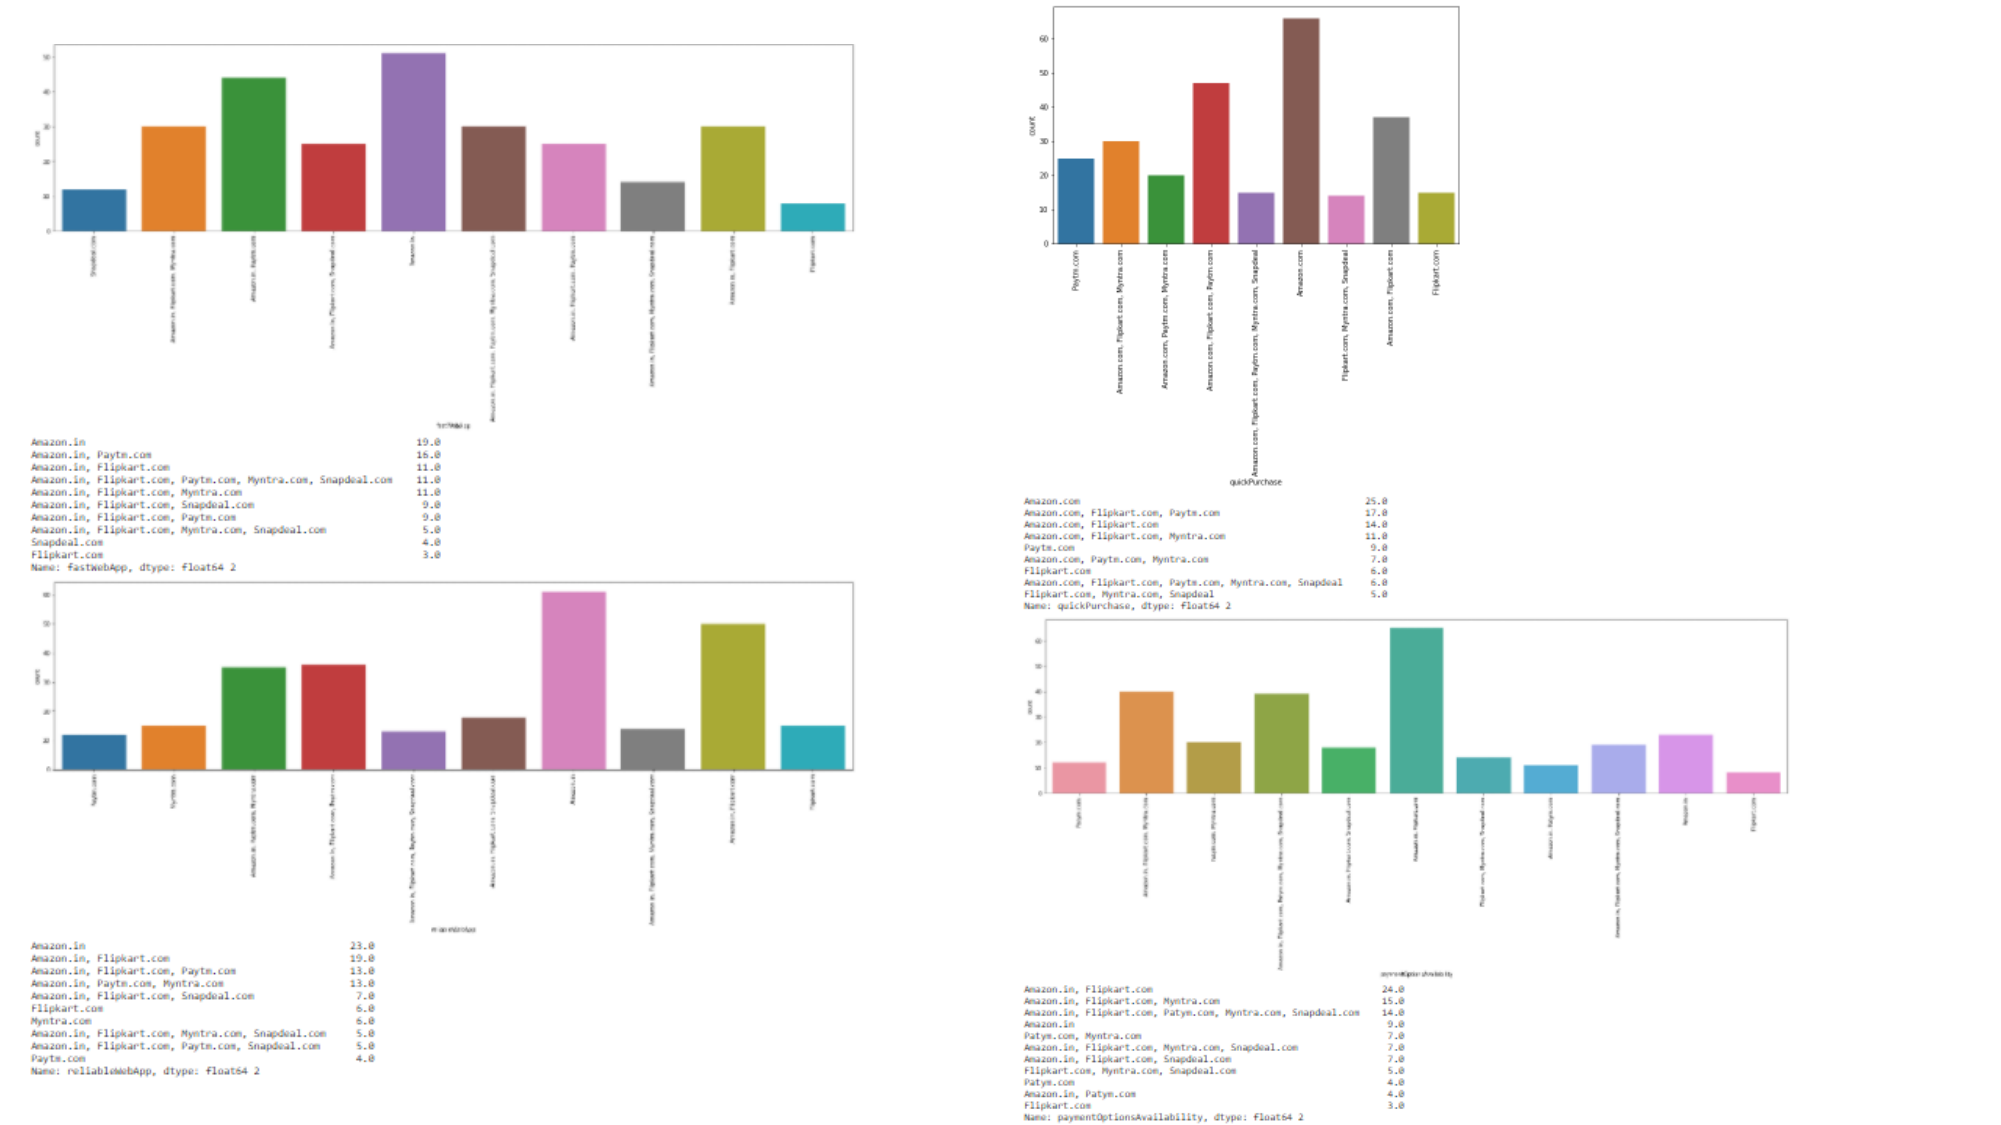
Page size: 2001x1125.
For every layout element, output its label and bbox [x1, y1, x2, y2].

picture [20, 44, 887, 1081]
picture [1021, 0, 1797, 1125]
